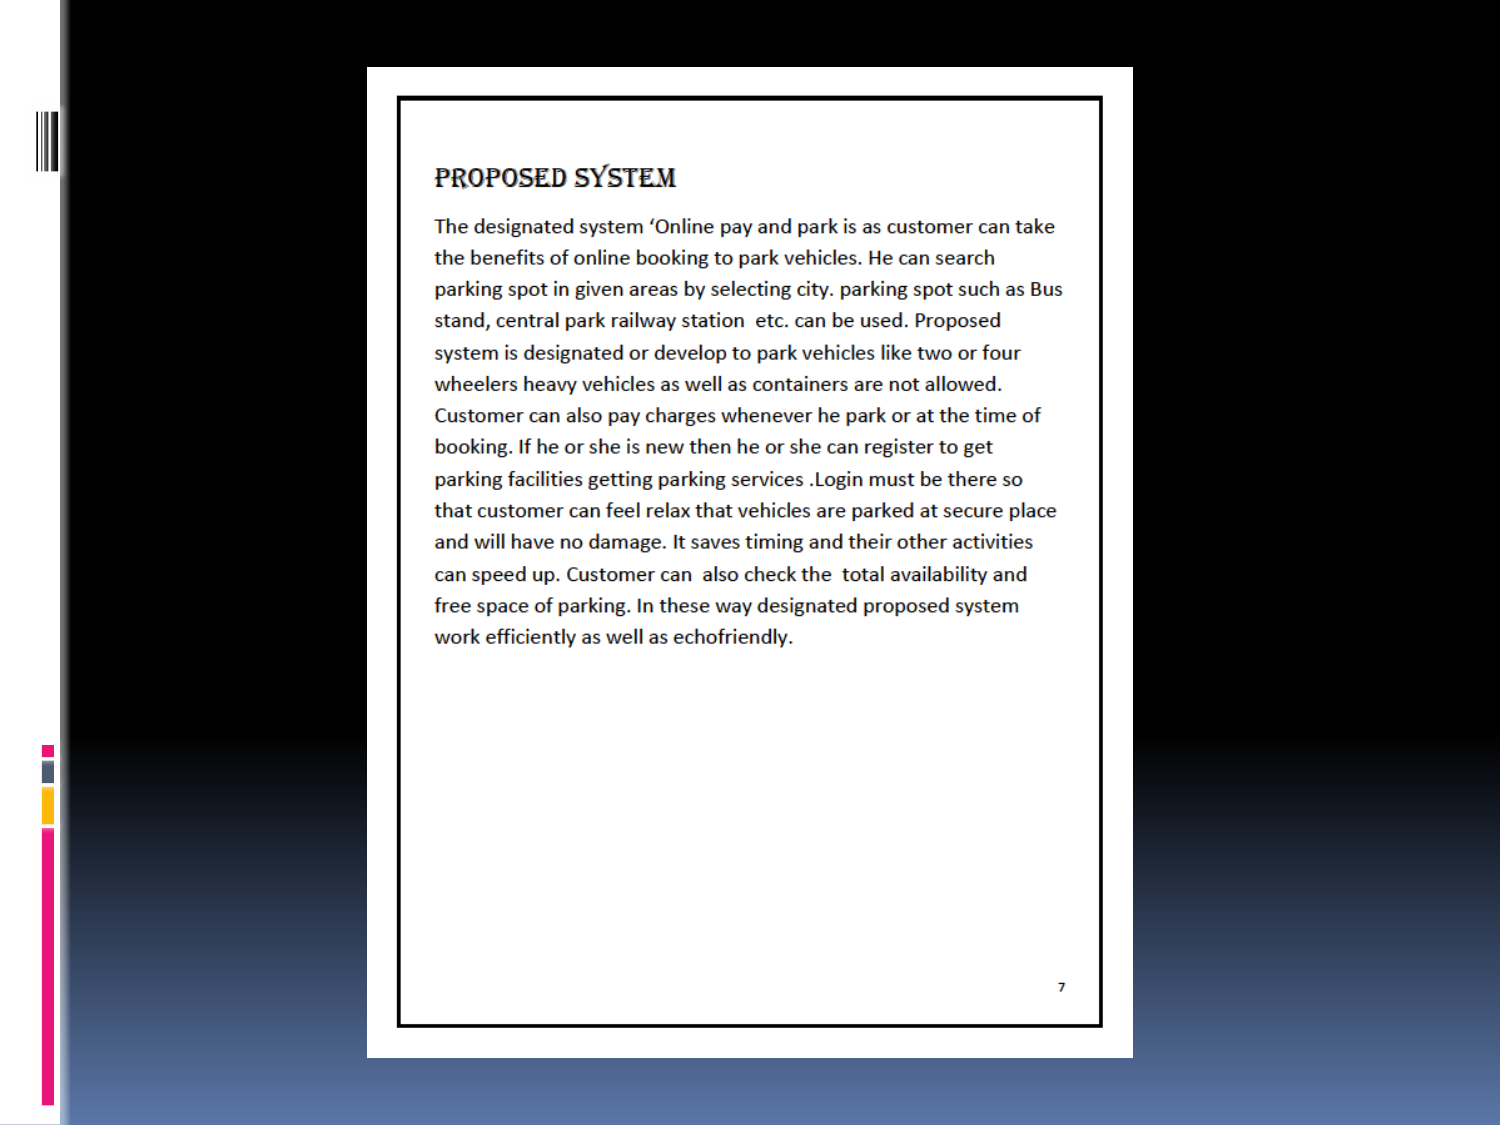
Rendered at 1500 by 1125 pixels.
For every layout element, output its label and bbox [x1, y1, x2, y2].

text_box [366, 66, 1133, 1058]
